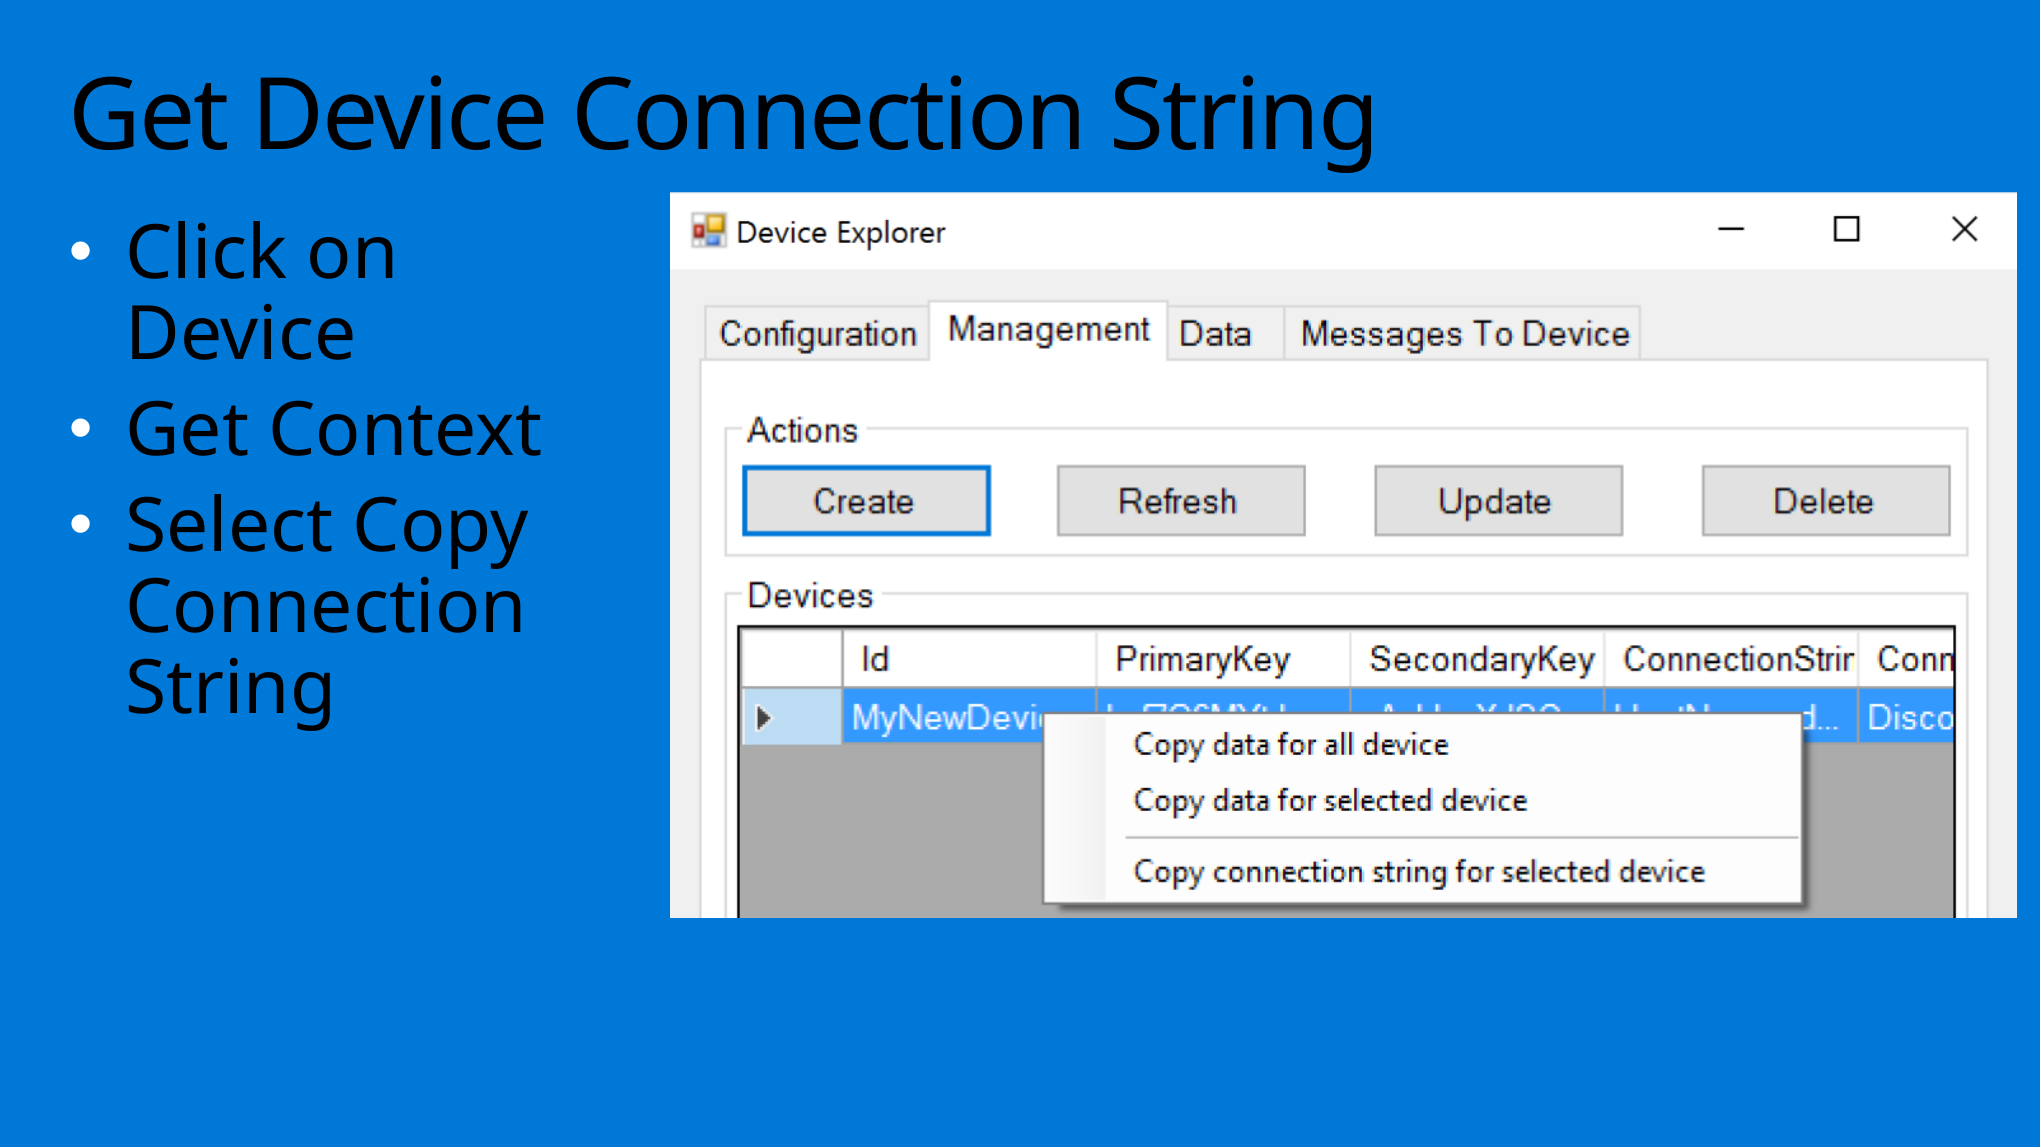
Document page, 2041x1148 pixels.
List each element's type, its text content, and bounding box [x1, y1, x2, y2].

picture [669, 192, 2018, 919]
list Click on Device Get Context Select Copy Connection String [45, 199, 649, 974]
title Get Device Connection String [45, 48, 1996, 199]
